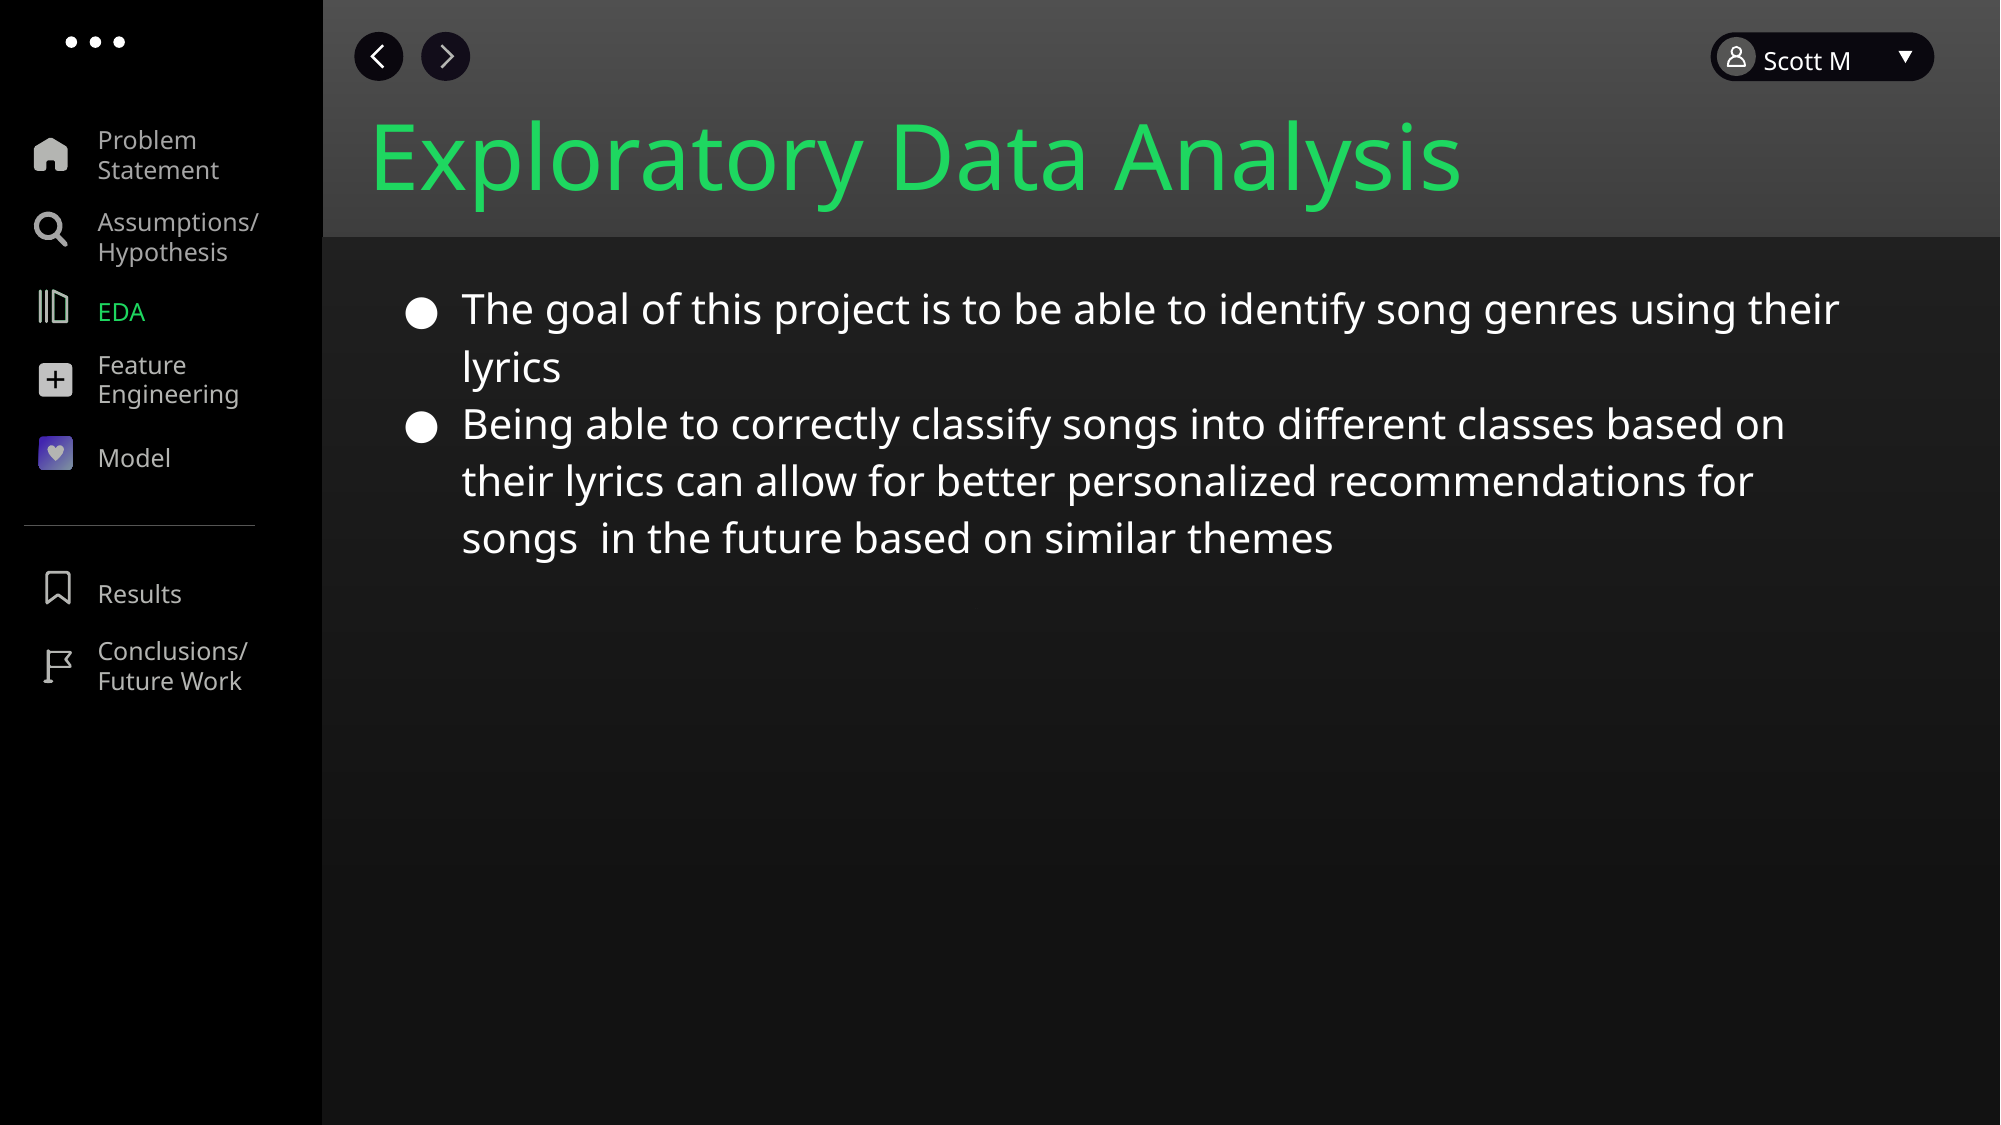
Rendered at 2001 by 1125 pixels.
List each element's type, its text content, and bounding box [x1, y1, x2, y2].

text_box Assumptions/ Hypothesis [82, 199, 321, 275]
text_box [0, 0, 323, 1125]
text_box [65, 36, 126, 49]
text_box [1716, 36, 1756, 77]
text_box Problem Statement [82, 116, 269, 192]
text_box [1726, 45, 1746, 67]
text_box [1898, 50, 1913, 64]
text_box Results [82, 570, 281, 616]
text_box [1710, 32, 1935, 82]
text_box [354, 31, 404, 82]
text_box Feature Engineering [82, 341, 281, 417]
text_box [45, 570, 71, 605]
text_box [38, 436, 73, 470]
text_box Exploratory Data Analysis [353, 91, 1651, 217]
text_box [43, 649, 72, 684]
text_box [421, 31, 471, 82]
text_box [33, 137, 68, 171]
text_box The goal of this project is to be able to identify song genres using their lyrics Being able to correctly classify songs into different classes based on their lyrics can allow for better personalized recommendations for songs in the future based on similar themes [371, 260, 1878, 634]
text_box Conclusions/ Future Work [82, 628, 305, 704]
text_box [322, 237, 2000, 1125]
text_box Scott M [1748, 38, 1879, 83]
text_box EDA [82, 289, 255, 335]
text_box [38, 289, 69, 324]
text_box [38, 362, 73, 397]
text_box Model [82, 434, 322, 480]
text_box [34, 212, 67, 246]
